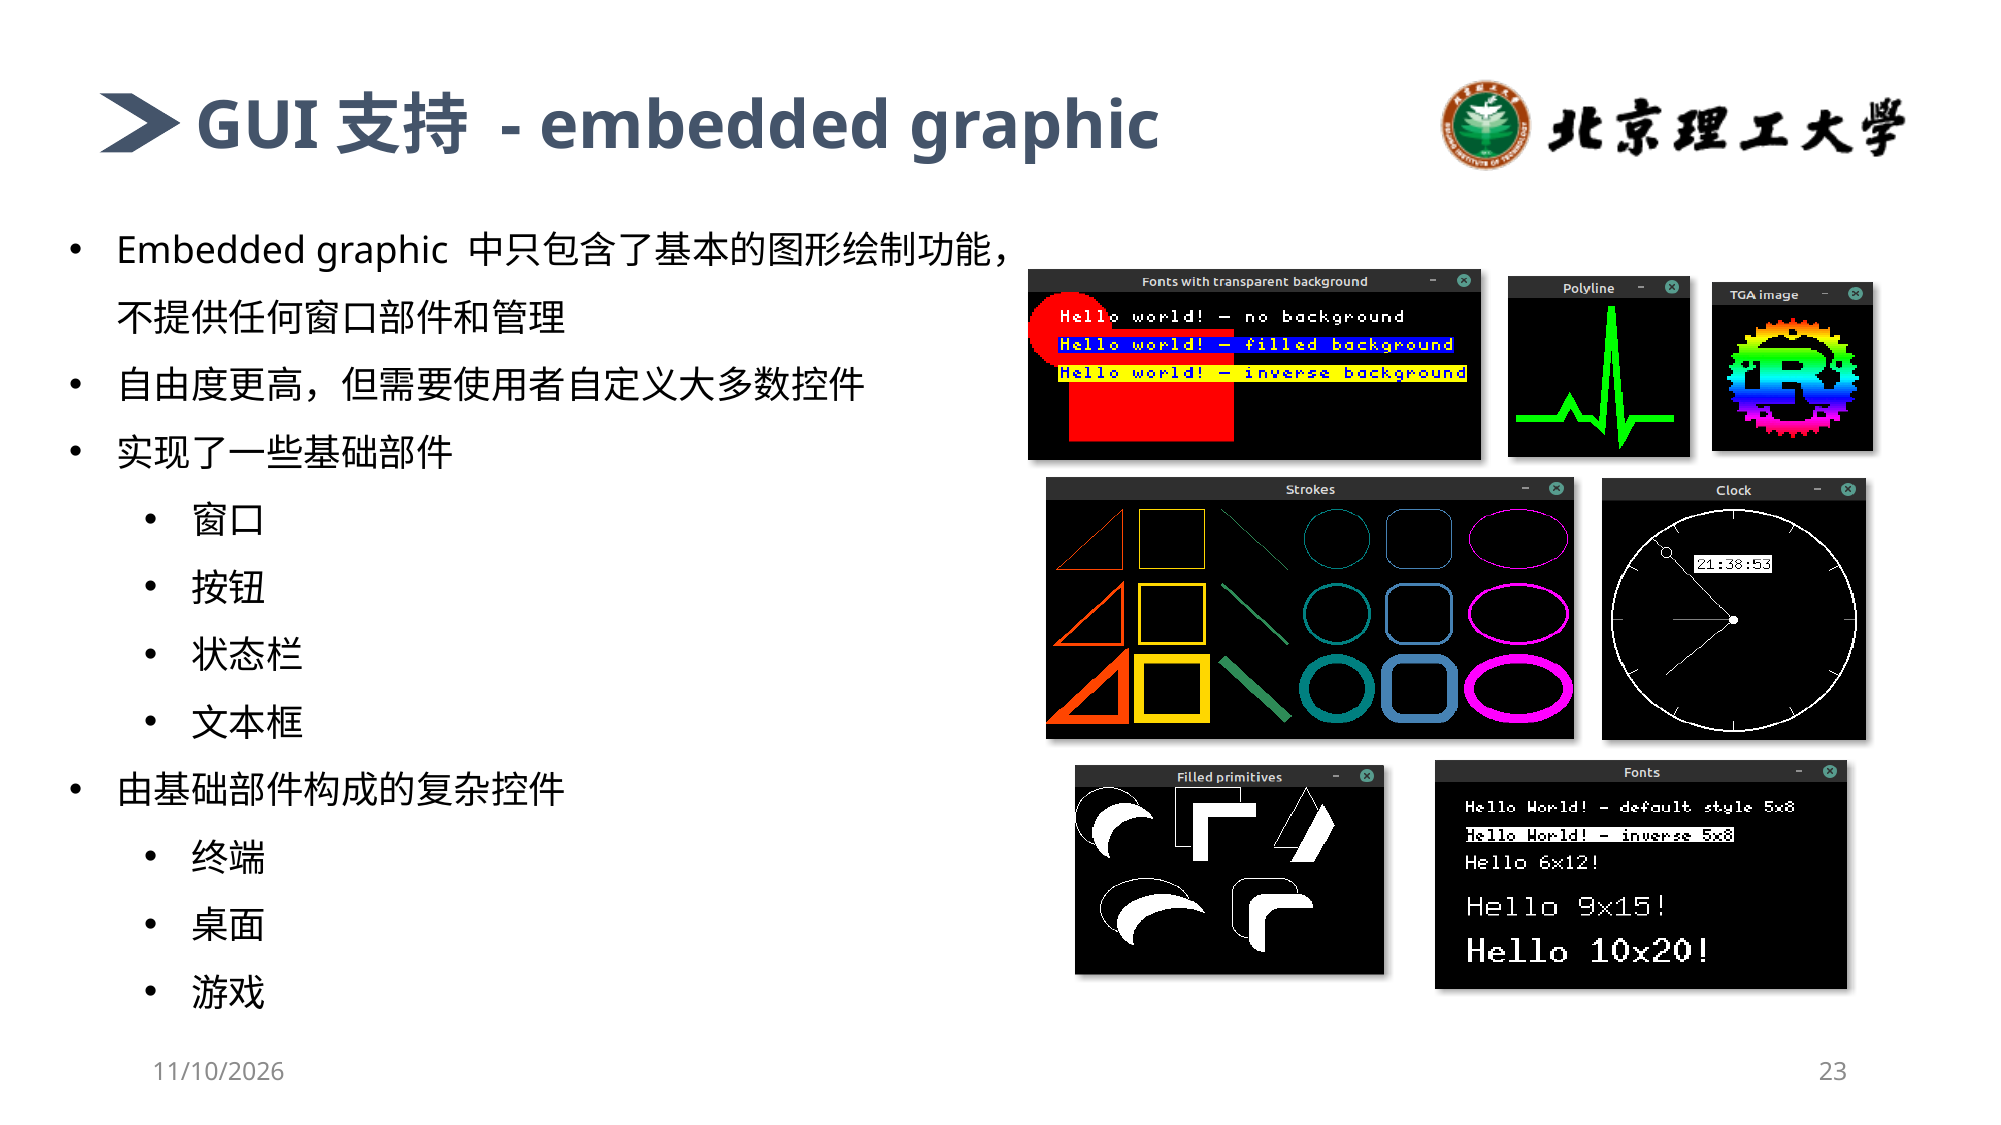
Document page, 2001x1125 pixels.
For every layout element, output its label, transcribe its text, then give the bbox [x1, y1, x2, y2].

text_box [99, 74, 1224, 171]
text_box Embedded graphic 中只包含了基本的图形绘制功能，不提供任何窗口部件和管理 自由度更高，但需要使用者自定义大多数控件 实现了一些基础部件 窗口 按钮 状态栏 文本框 由基础部件构成的复杂控件 终端 桌面 游戏 [54, 196, 1055, 1021]
picture [1412, 74, 1913, 174]
picture [1027, 264, 1887, 1004]
slide_number 23 [1412, 1042, 1863, 1103]
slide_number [137, 1042, 588, 1103]
